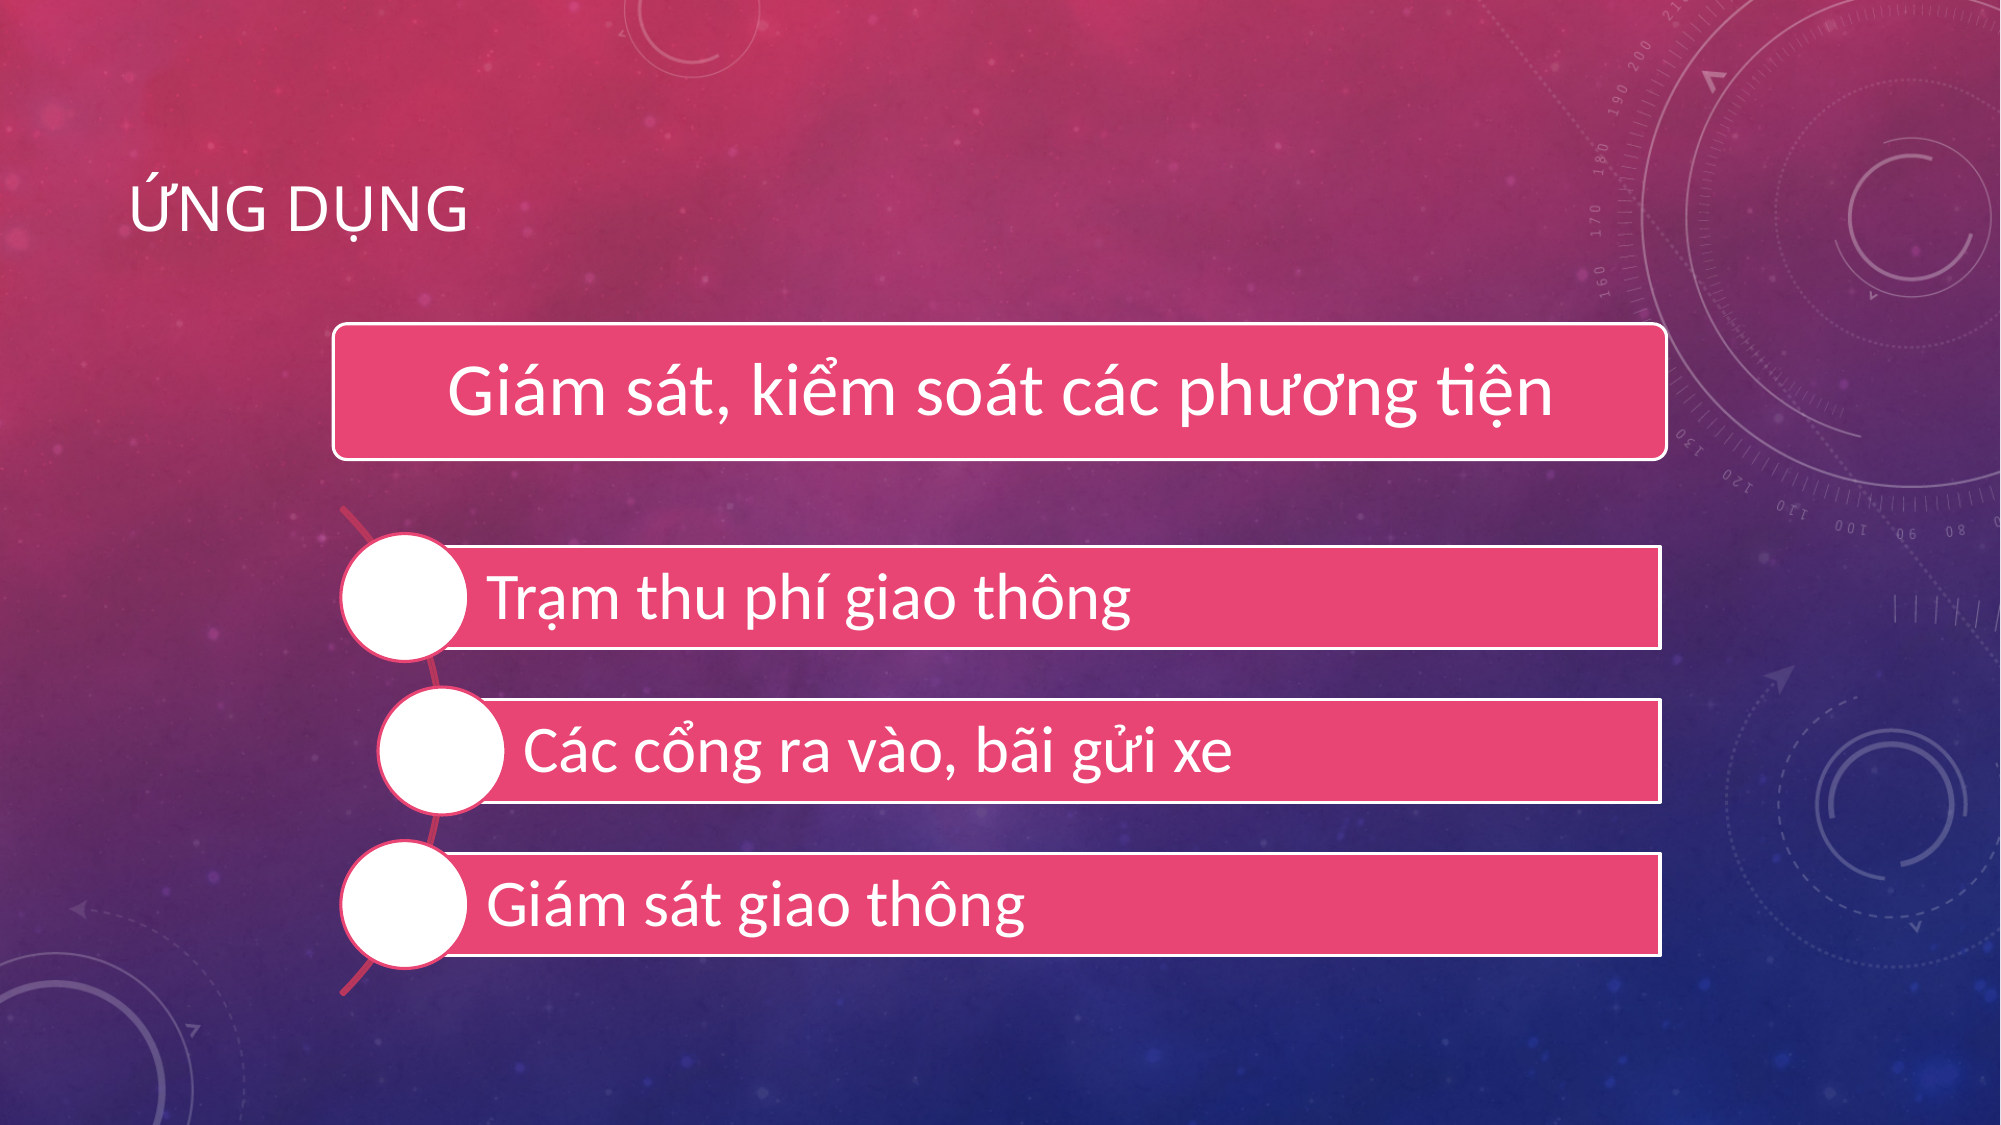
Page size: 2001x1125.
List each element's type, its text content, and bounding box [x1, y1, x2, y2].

picture [0, 0, 2001, 1125]
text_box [332, 494, 1667, 1008]
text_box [332, 323, 1667, 460]
title Ứng dụng [112, 125, 1775, 289]
